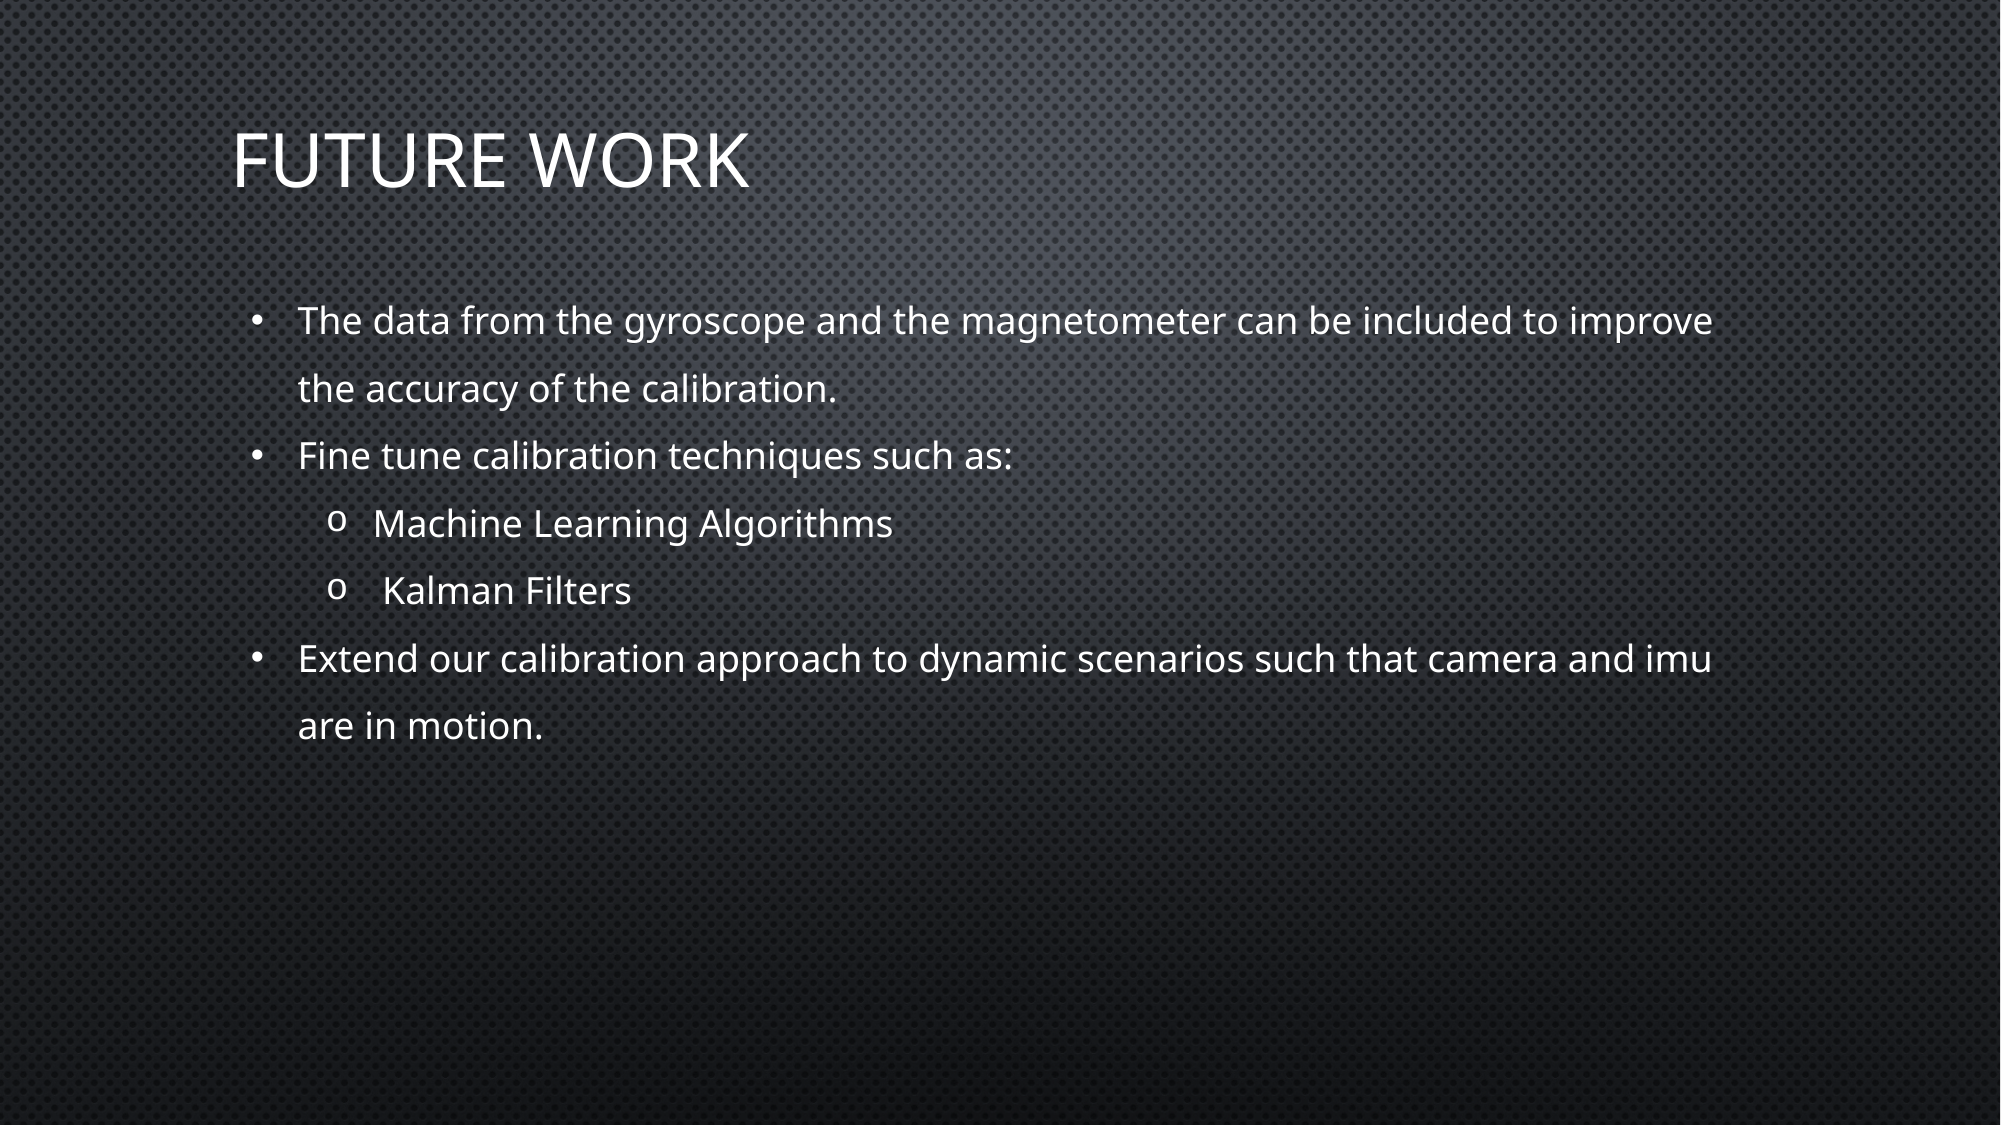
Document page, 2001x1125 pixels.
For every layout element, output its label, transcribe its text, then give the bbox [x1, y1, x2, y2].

text_box FUTURE WORK [215, 105, 1490, 211]
text_box The data from the gyroscope and the magnetometer can be included to improve the accuracy of the calibration. Fine tune calibration techniques such as: Machine Learning Algorithms Kalman Filters Extend our calibration approach to dynamic scenarios such that camera and imu are in motion. [235, 267, 1787, 755]
